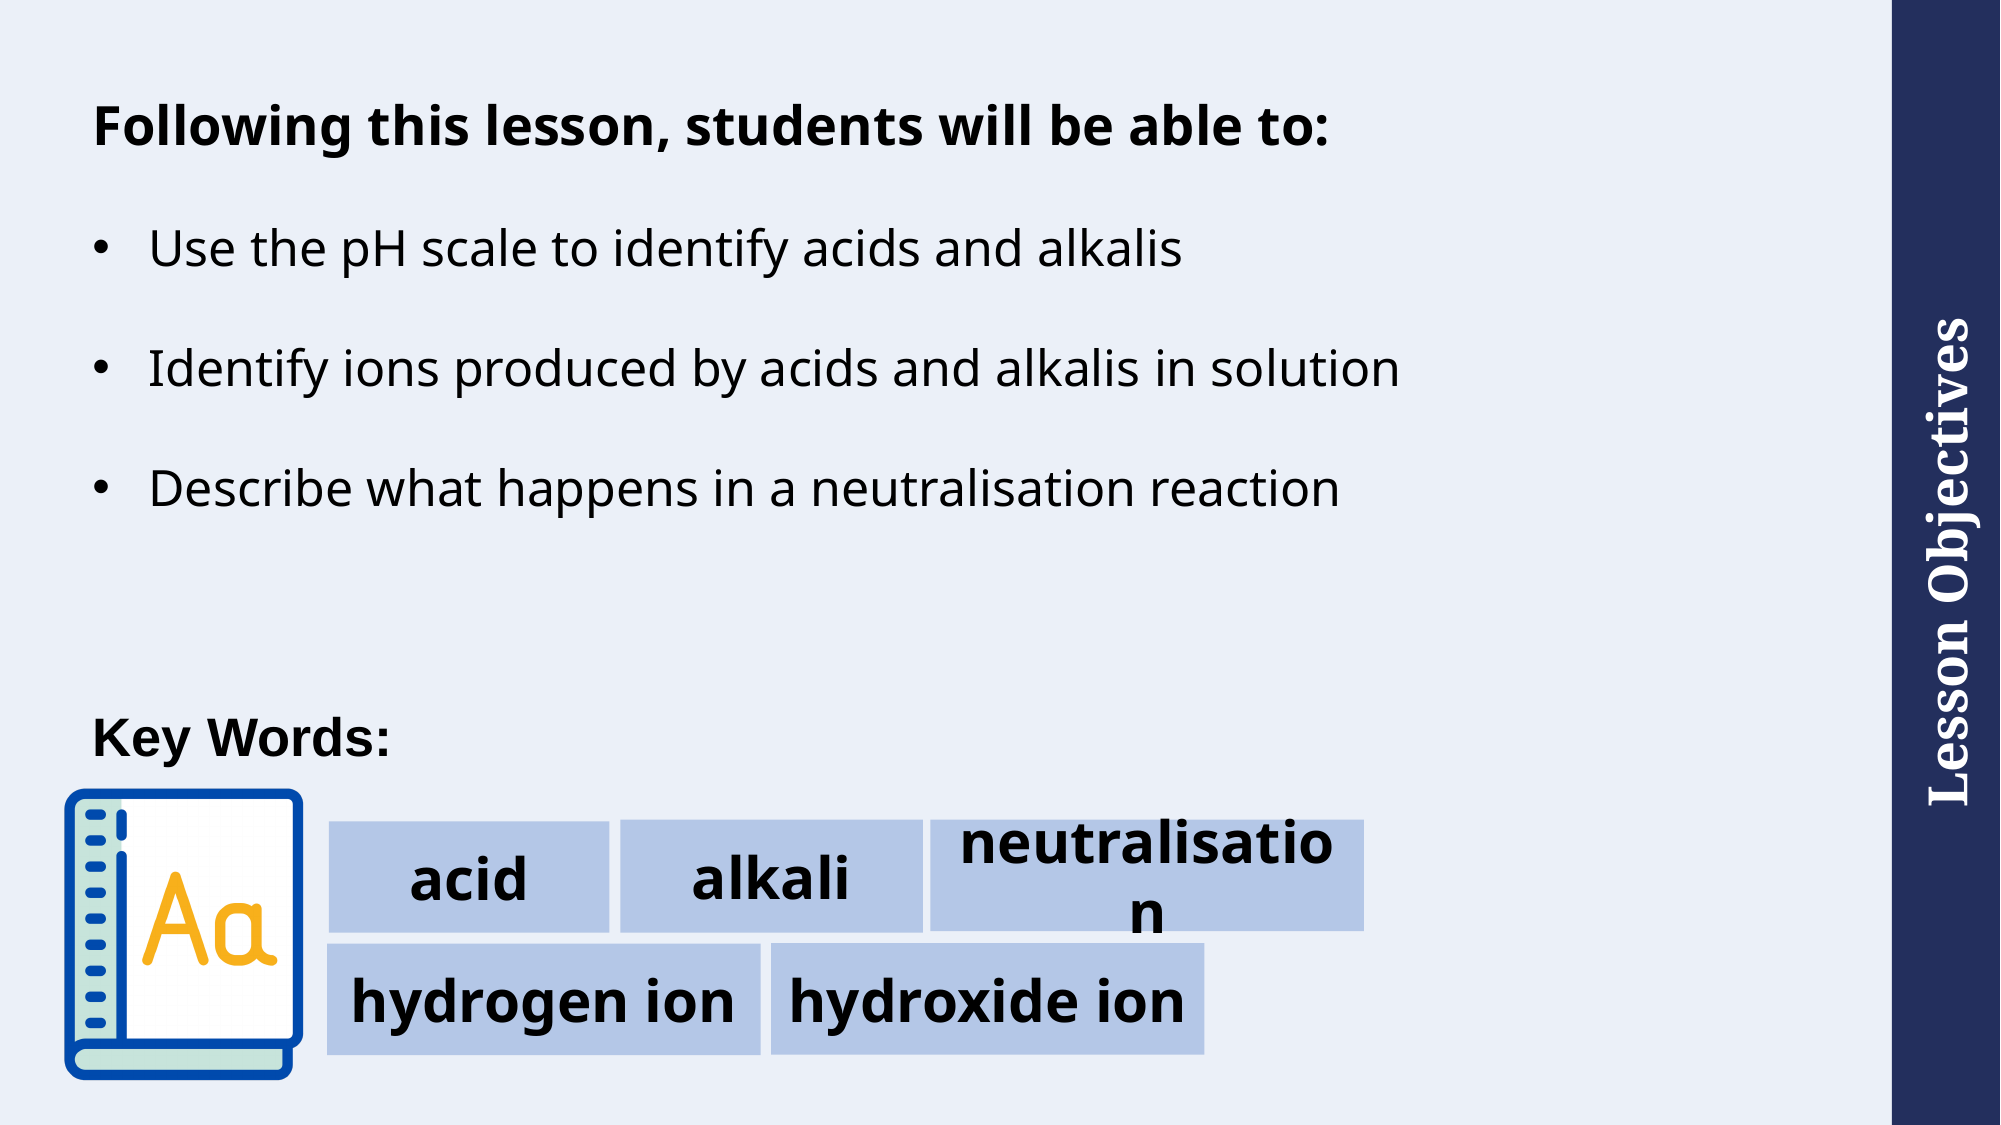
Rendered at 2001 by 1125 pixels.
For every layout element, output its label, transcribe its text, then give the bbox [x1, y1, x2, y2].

text_box alkali [619, 819, 924, 934]
text_box Following this lesson, students will be able to: [77, 91, 1428, 210]
text_box hydroxide ion [770, 942, 1206, 1056]
text_box Use the pH scale to identify acids and alkalis Identify ions produced by acids and alkalis in solution Describe what happens in a neutralisation reaction [77, 209, 1820, 584]
text_box neutralisation [929, 819, 1365, 932]
text_box acid [406, 820, 610, 934]
text_box hydrogen ion [406, 943, 762, 1056]
text_box Key Words: [77, 702, 1428, 821]
picture [0, 777, 406, 1095]
